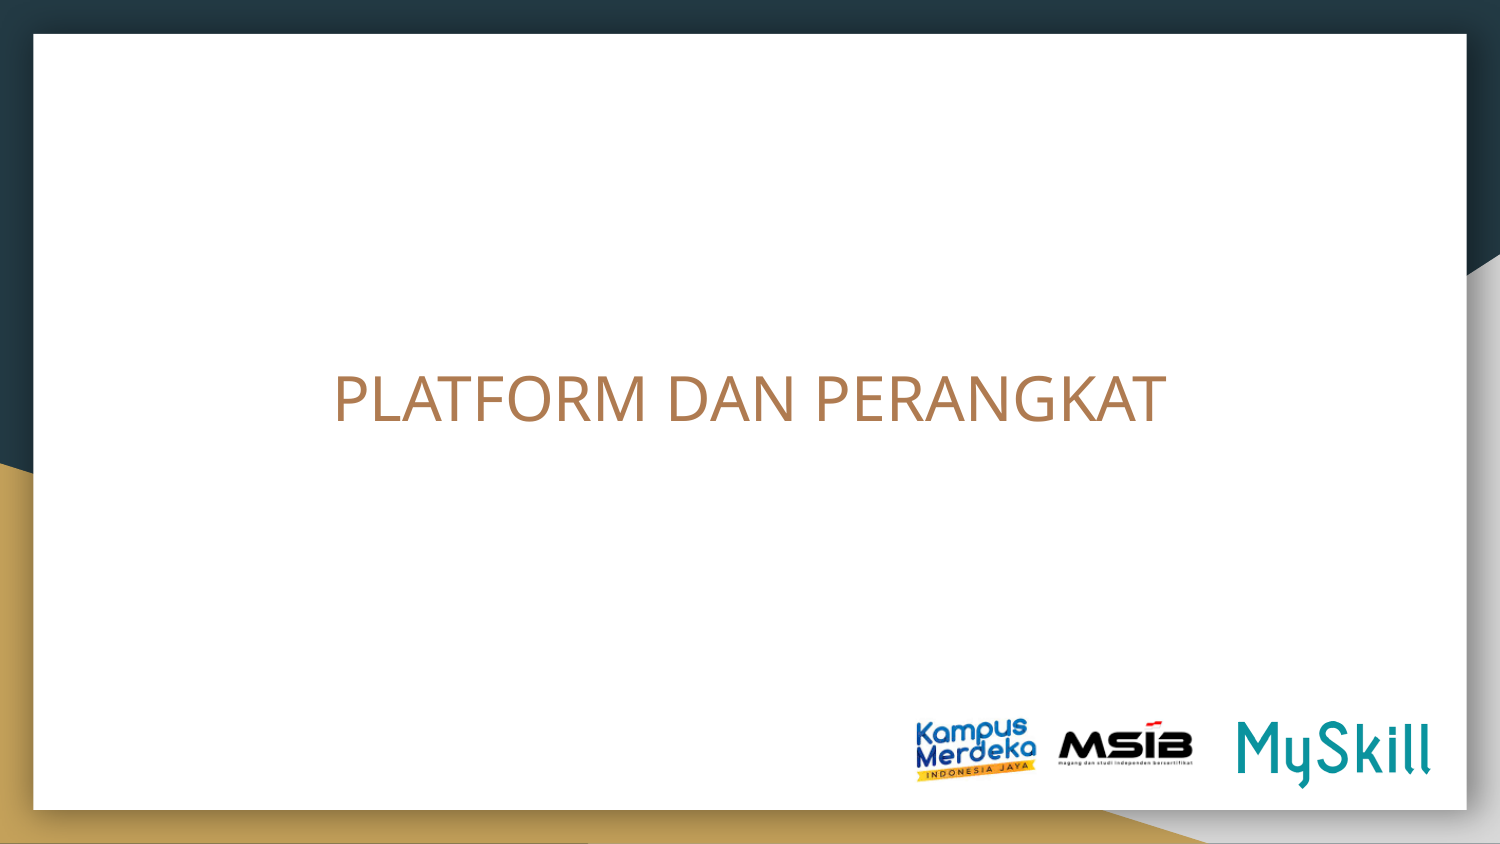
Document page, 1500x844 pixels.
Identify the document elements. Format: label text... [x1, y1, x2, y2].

picture [898, 701, 1216, 795]
picture [1238, 721, 1432, 789]
title PLATFORM DAN PERANGKAT [134, 343, 1366, 501]
